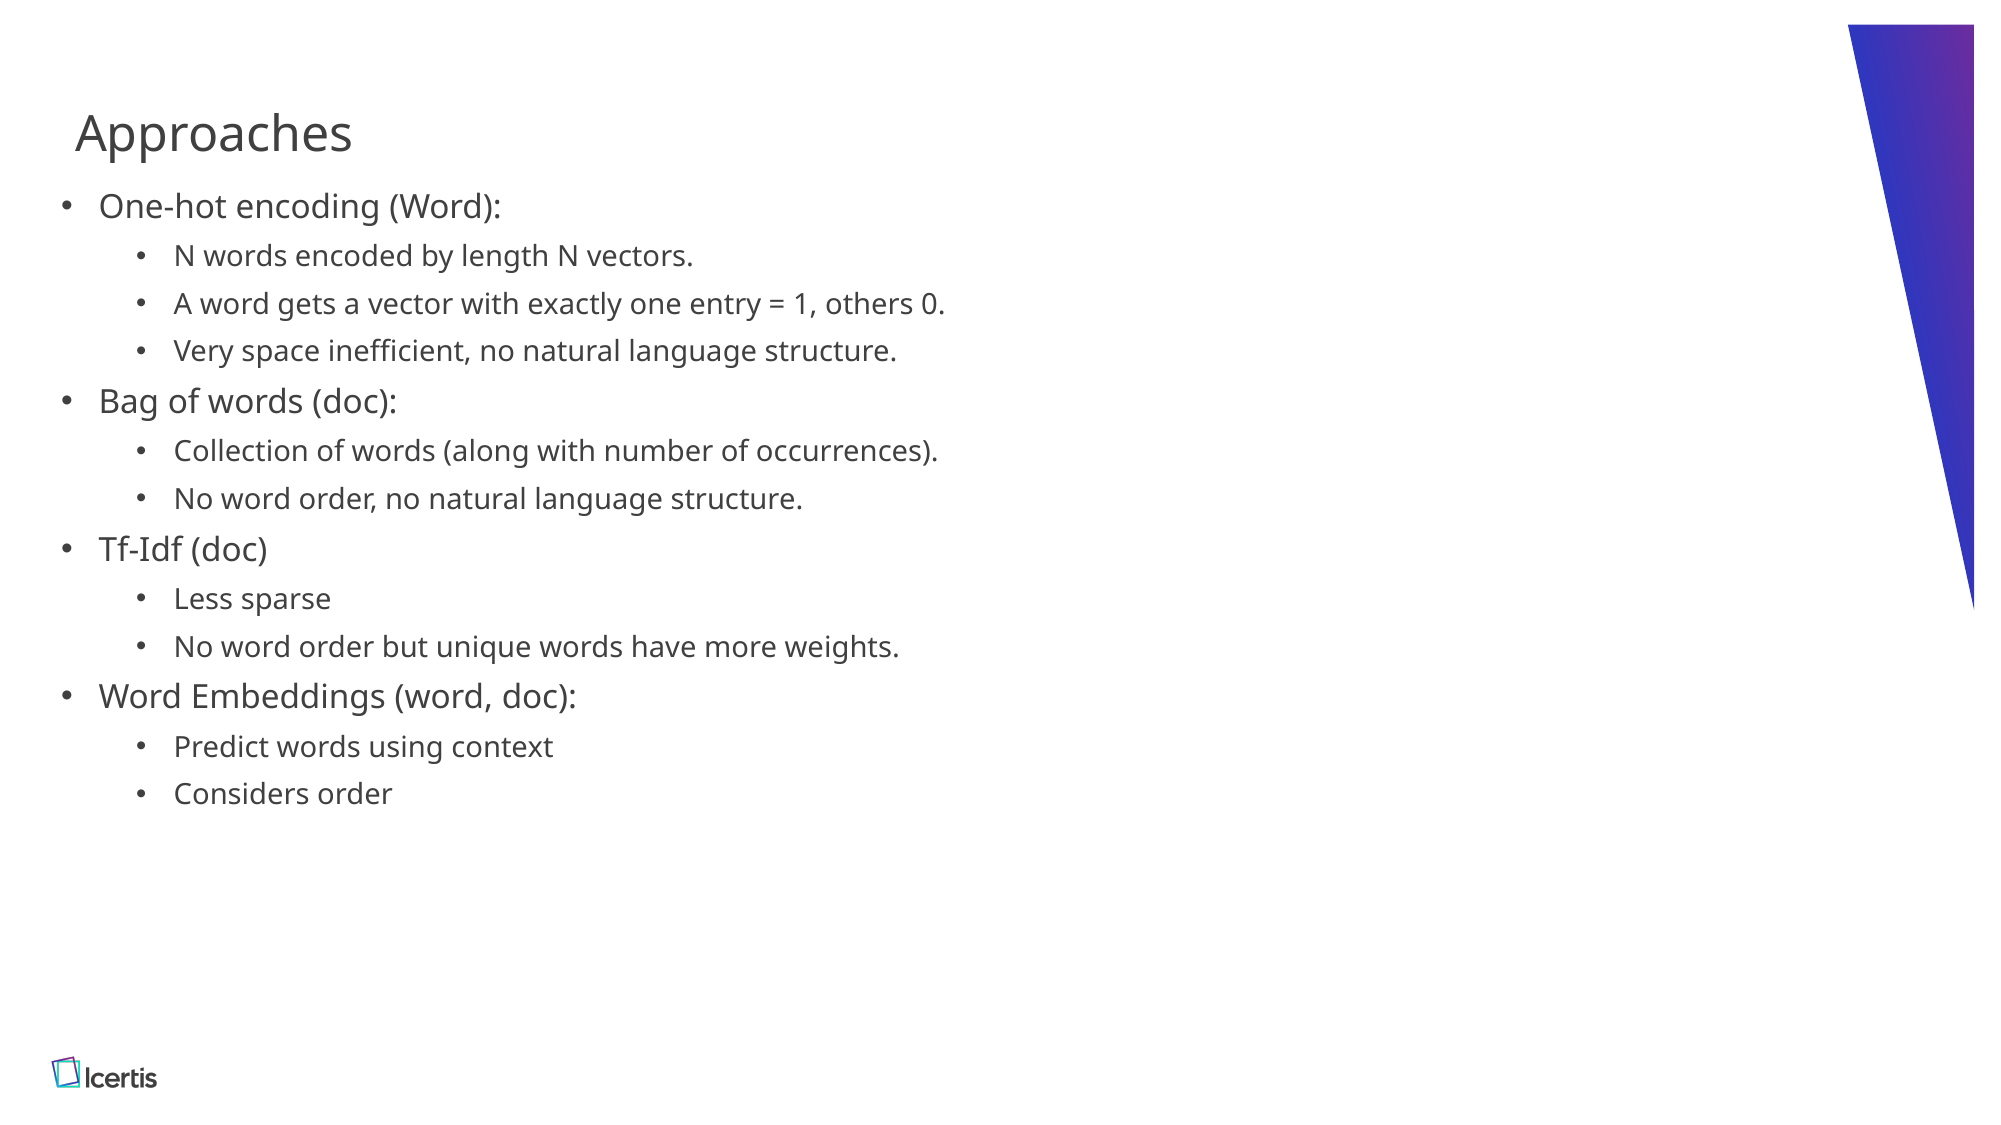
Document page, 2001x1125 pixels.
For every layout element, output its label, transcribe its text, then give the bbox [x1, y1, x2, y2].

title Approaches [75, 90, 1770, 180]
list One-hot encoding (Word): N words encoded by length N vectors. A word gets a vector with exactly one entry = 1, others 0. Very space inefficient, no natural language structure. Bag of words (doc): Collection of words (along with number of occurrences). No word order, no natural language structure. Tf-Idf (doc) Less sparse No word order but unique words have more weights. Word Embeddings (word, doc): Predict words using context Considers order [60, 185, 1368, 940]
picture [1847, 24, 1975, 611]
picture [50, 1055, 157, 1089]
